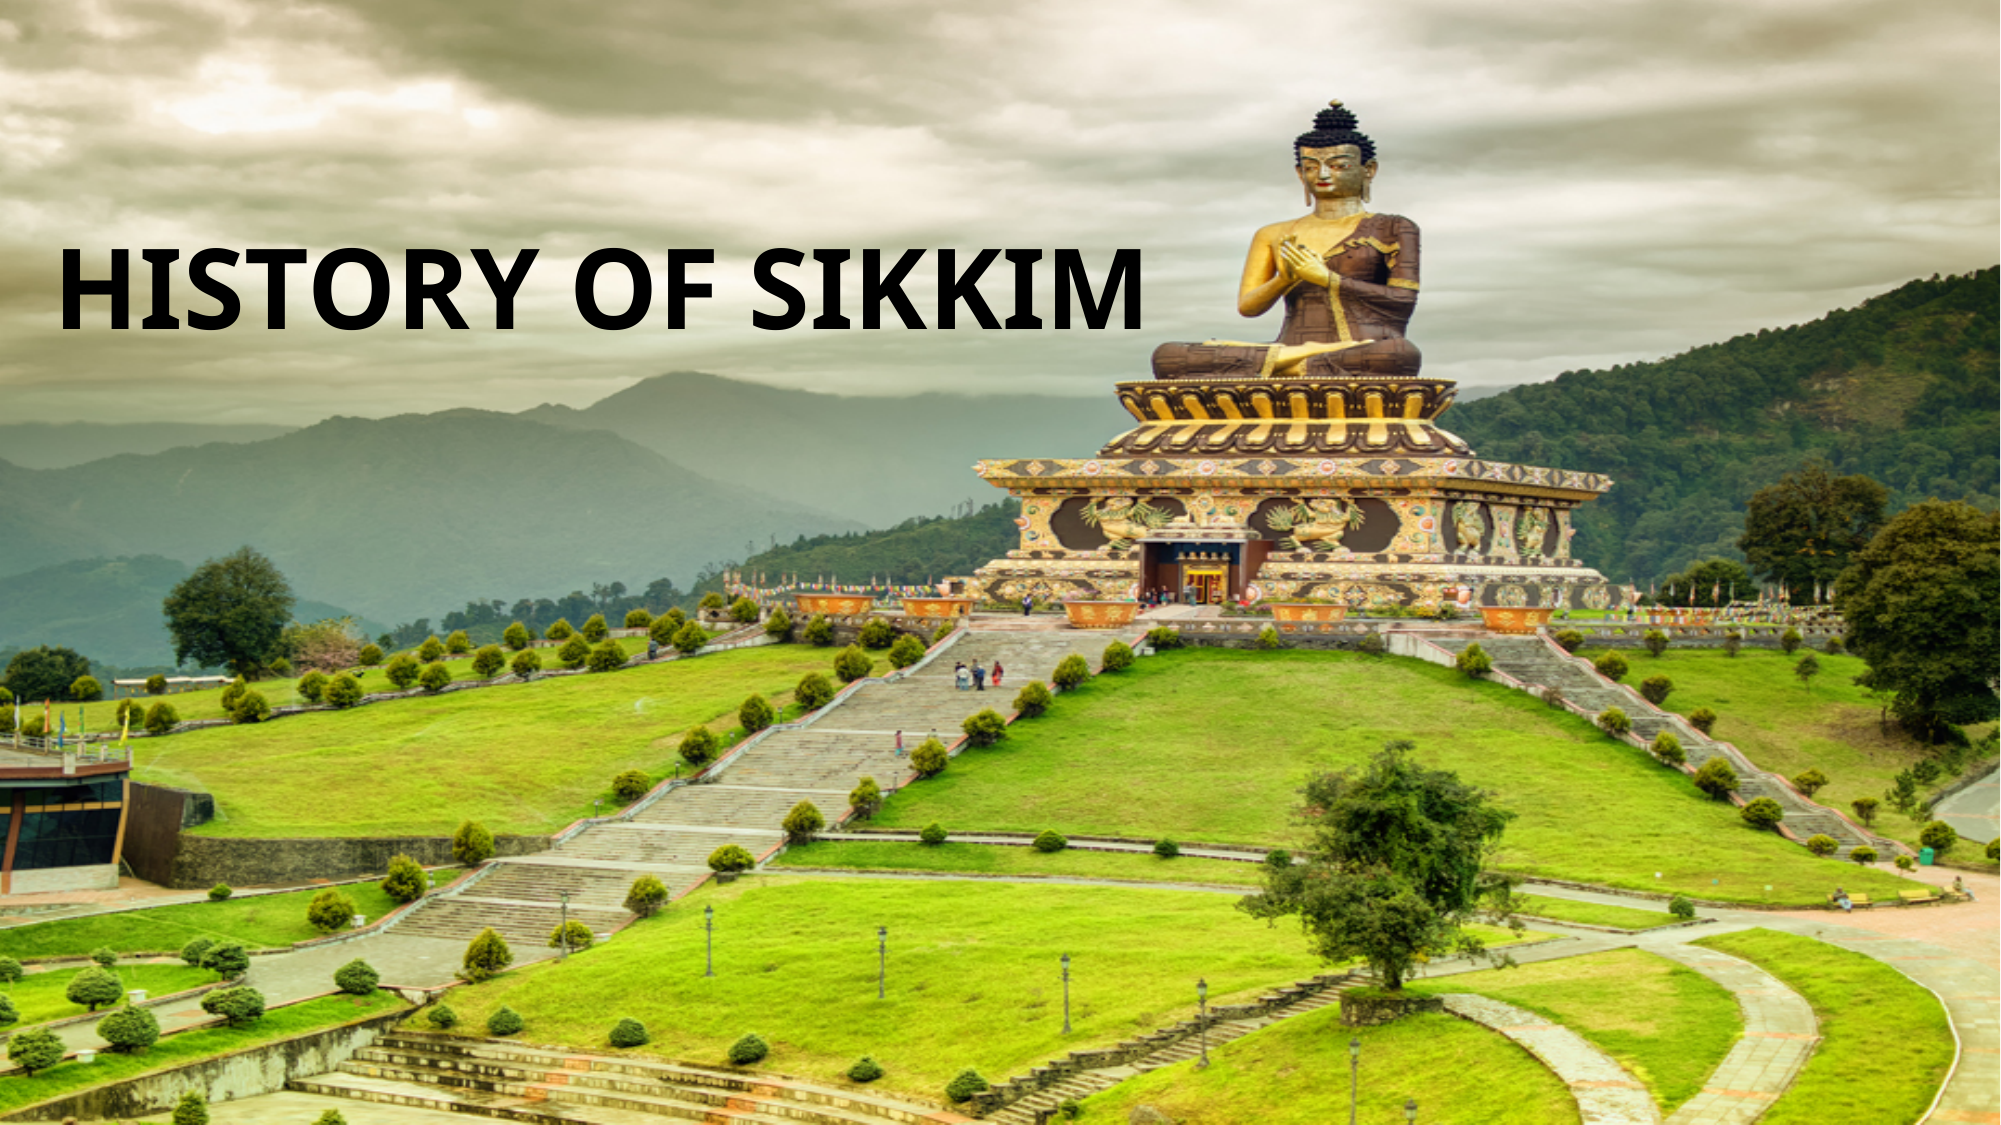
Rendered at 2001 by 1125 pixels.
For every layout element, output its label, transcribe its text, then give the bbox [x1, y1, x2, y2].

title HISTORY OF SIKKIM [39, 184, 1172, 403]
picture [0, 0, 2001, 1125]
